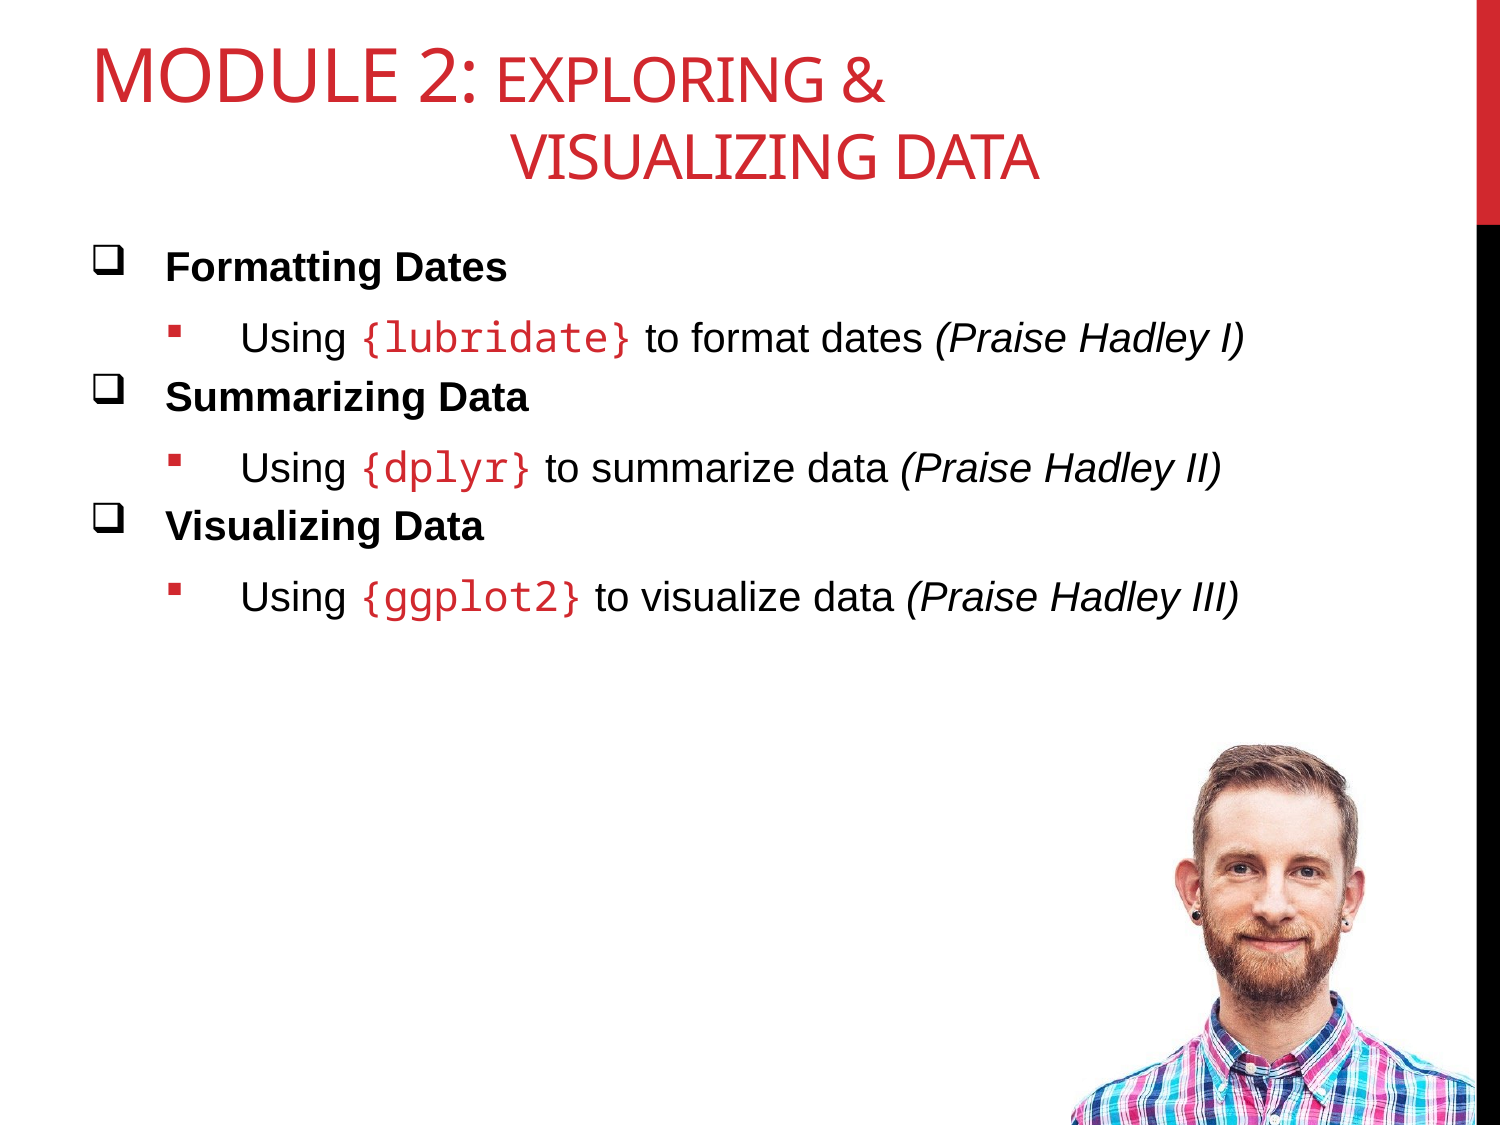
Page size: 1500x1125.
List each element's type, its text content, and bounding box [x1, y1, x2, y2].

picture [1070, 720, 1476, 1125]
list Formatting Dates Using {lubridate} to format dates (Praise Hadley I) Summarizing Data Using {dplyr} to summarize data (Praise Hadley II) Visualizing Data Using {ggplot2} to visualize data (Praise Hadley III) [75, 232, 1413, 1050]
title Module 2: Exploring & visualizing data [75, 50, 1400, 200]
